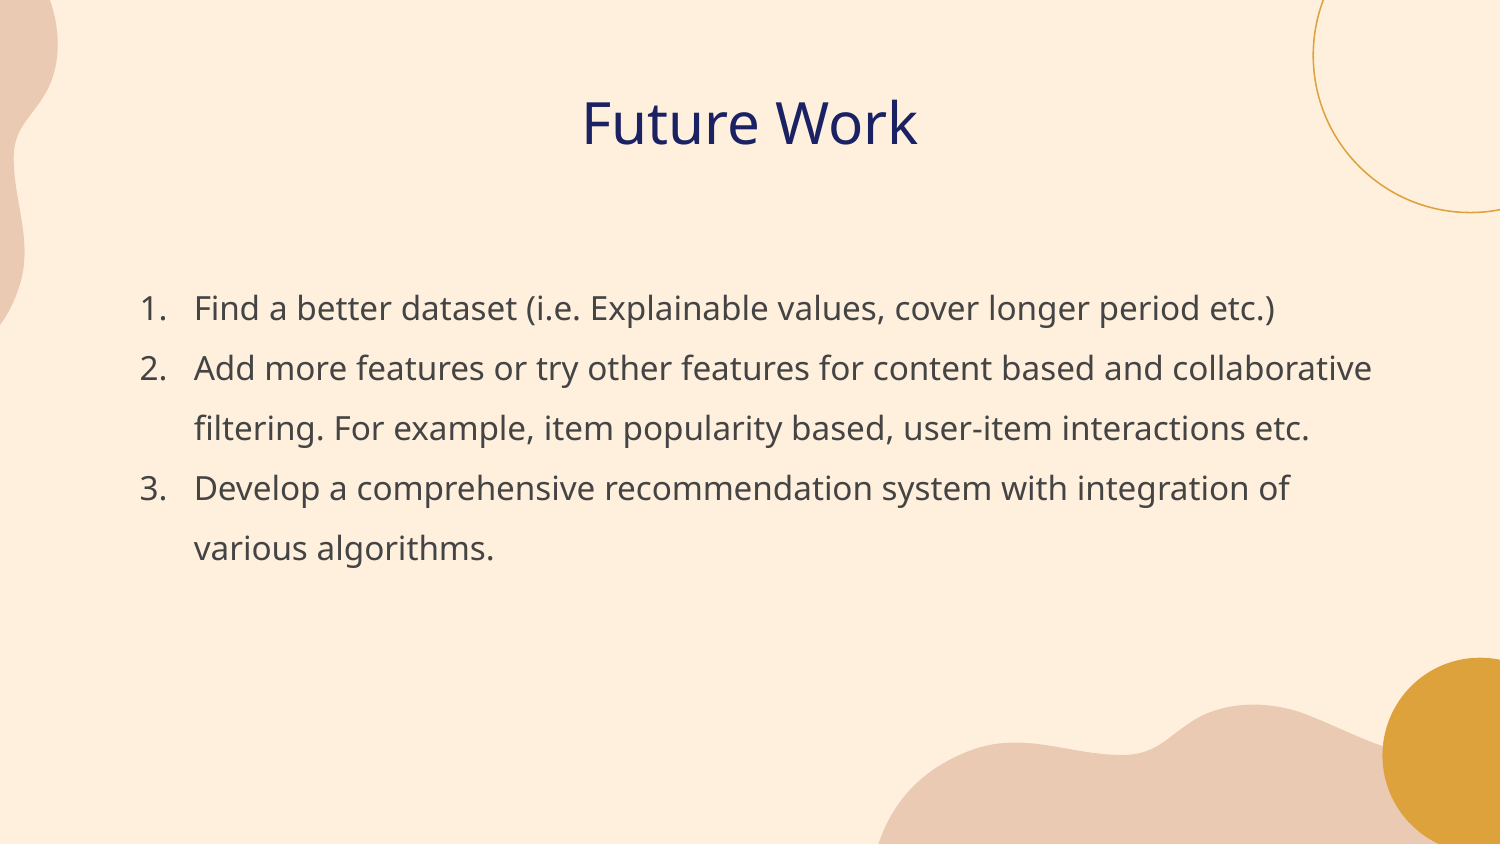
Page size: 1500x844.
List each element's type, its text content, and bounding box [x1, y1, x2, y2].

list Find a better dataset (i.e. Explainable values, cover longer period etc.) Add more features or try other features for content based and collaborative filtering. For example, item popularity based, user-item interactions etc. Develop a comprehensive recommendation system with integration of various algorithms. [103, 179, 1409, 740]
title Future Work [116, 71, 1383, 166]
